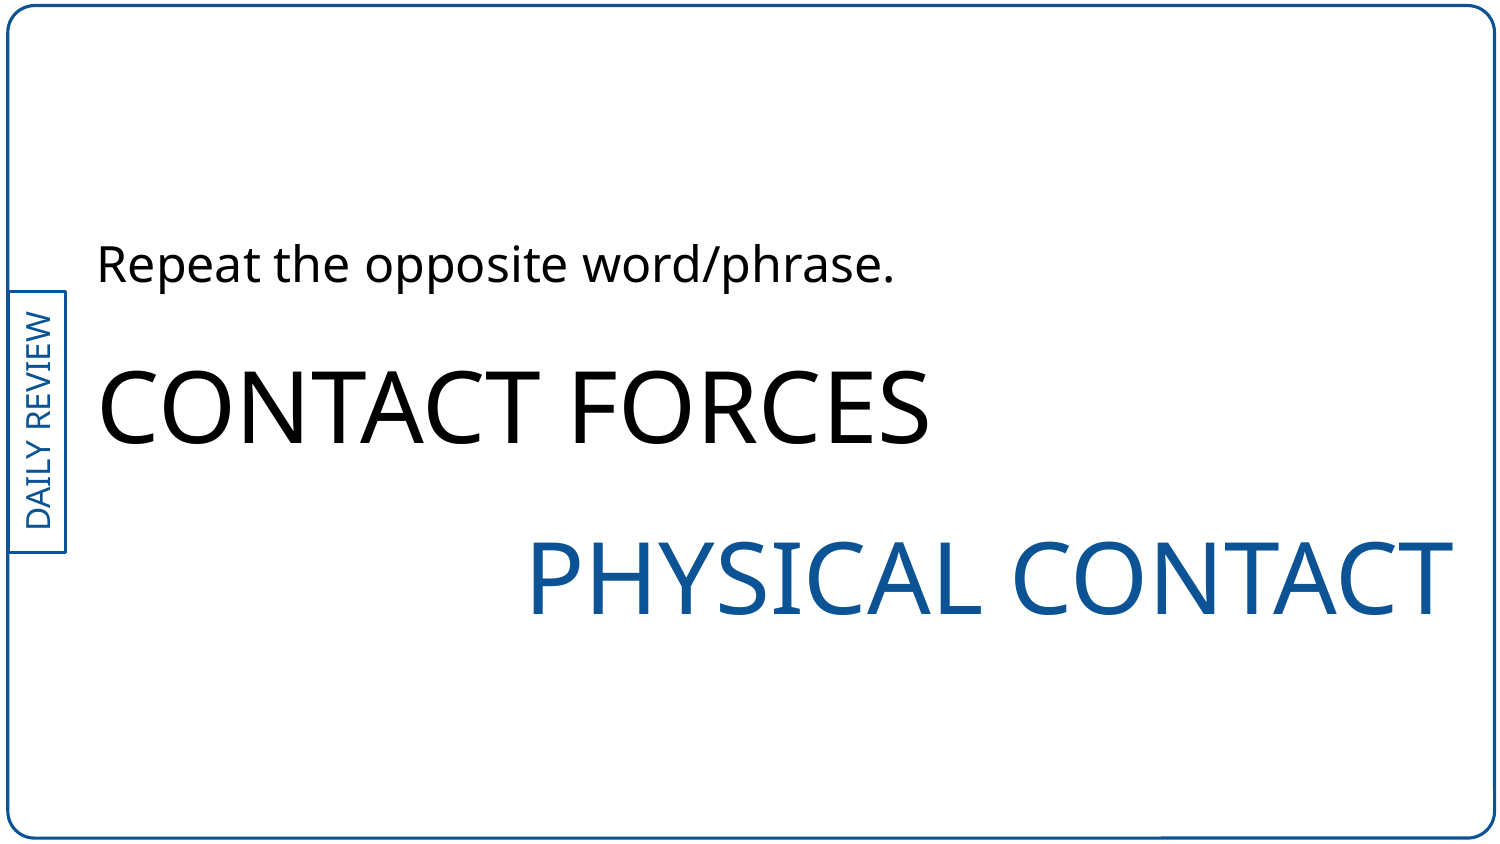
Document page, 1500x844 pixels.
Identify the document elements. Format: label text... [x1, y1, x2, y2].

list Repeat the opposite word/phrase. CONTACT FORCES PHYSICAL CONTACT [81, 92, 1470, 765]
